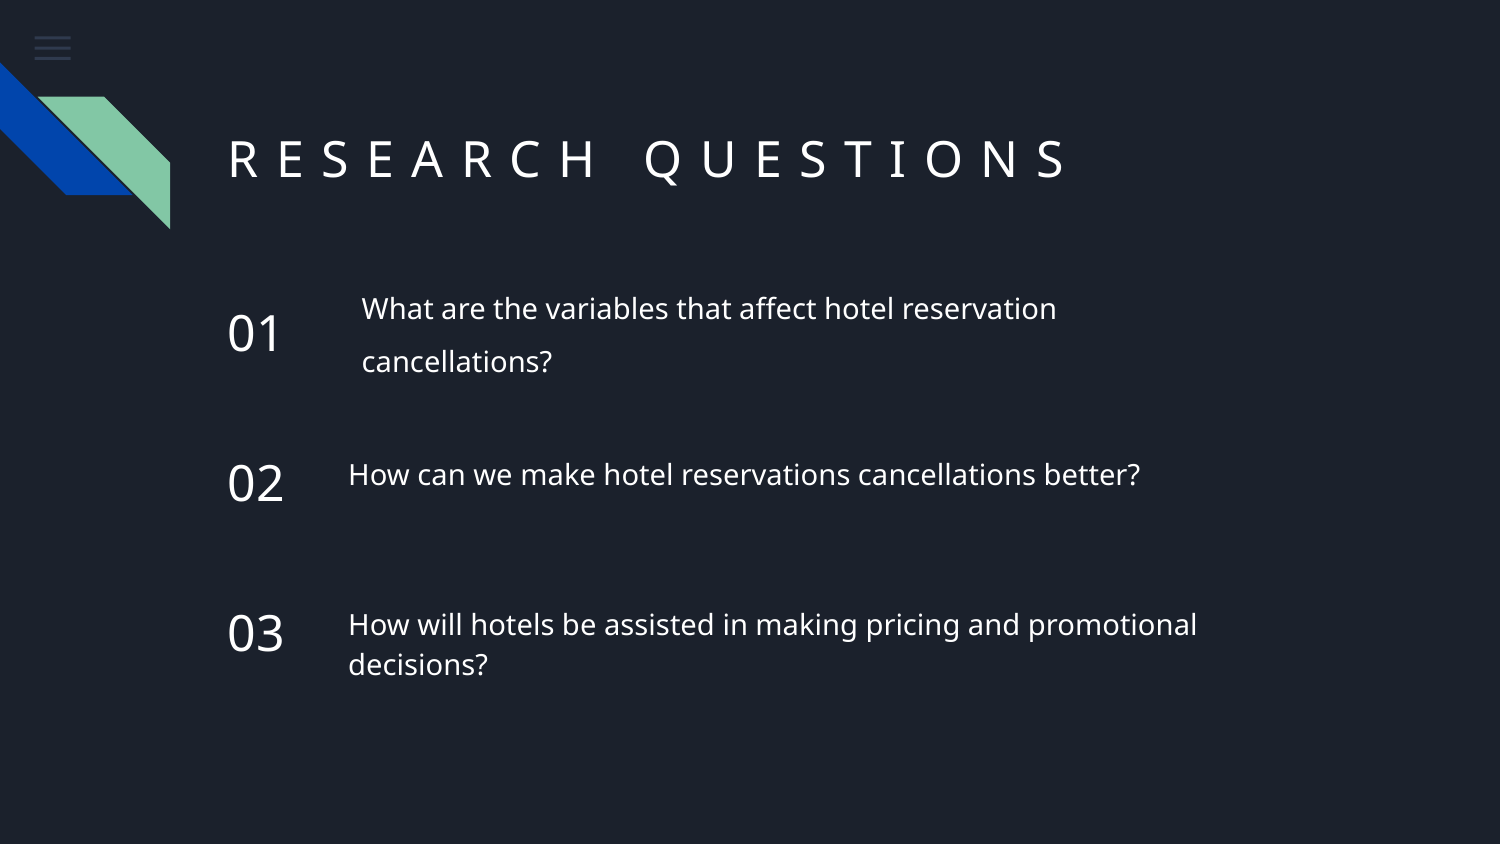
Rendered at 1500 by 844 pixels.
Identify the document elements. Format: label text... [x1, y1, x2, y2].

text_box 01 [212, 286, 333, 419]
text_box 02 [212, 436, 333, 569]
list How can we make hotel reservations cancellations better? [333, 436, 1298, 569]
text_box 03 [212, 586, 333, 719]
list How will hotels be assisted in making pricing and promotional decisions? [333, 586, 1298, 719]
title RESEARCH QUESTIONS [212, 64, 1368, 215]
list What are the variables that affect hotel reservation cancellations? [297, 257, 1262, 391]
